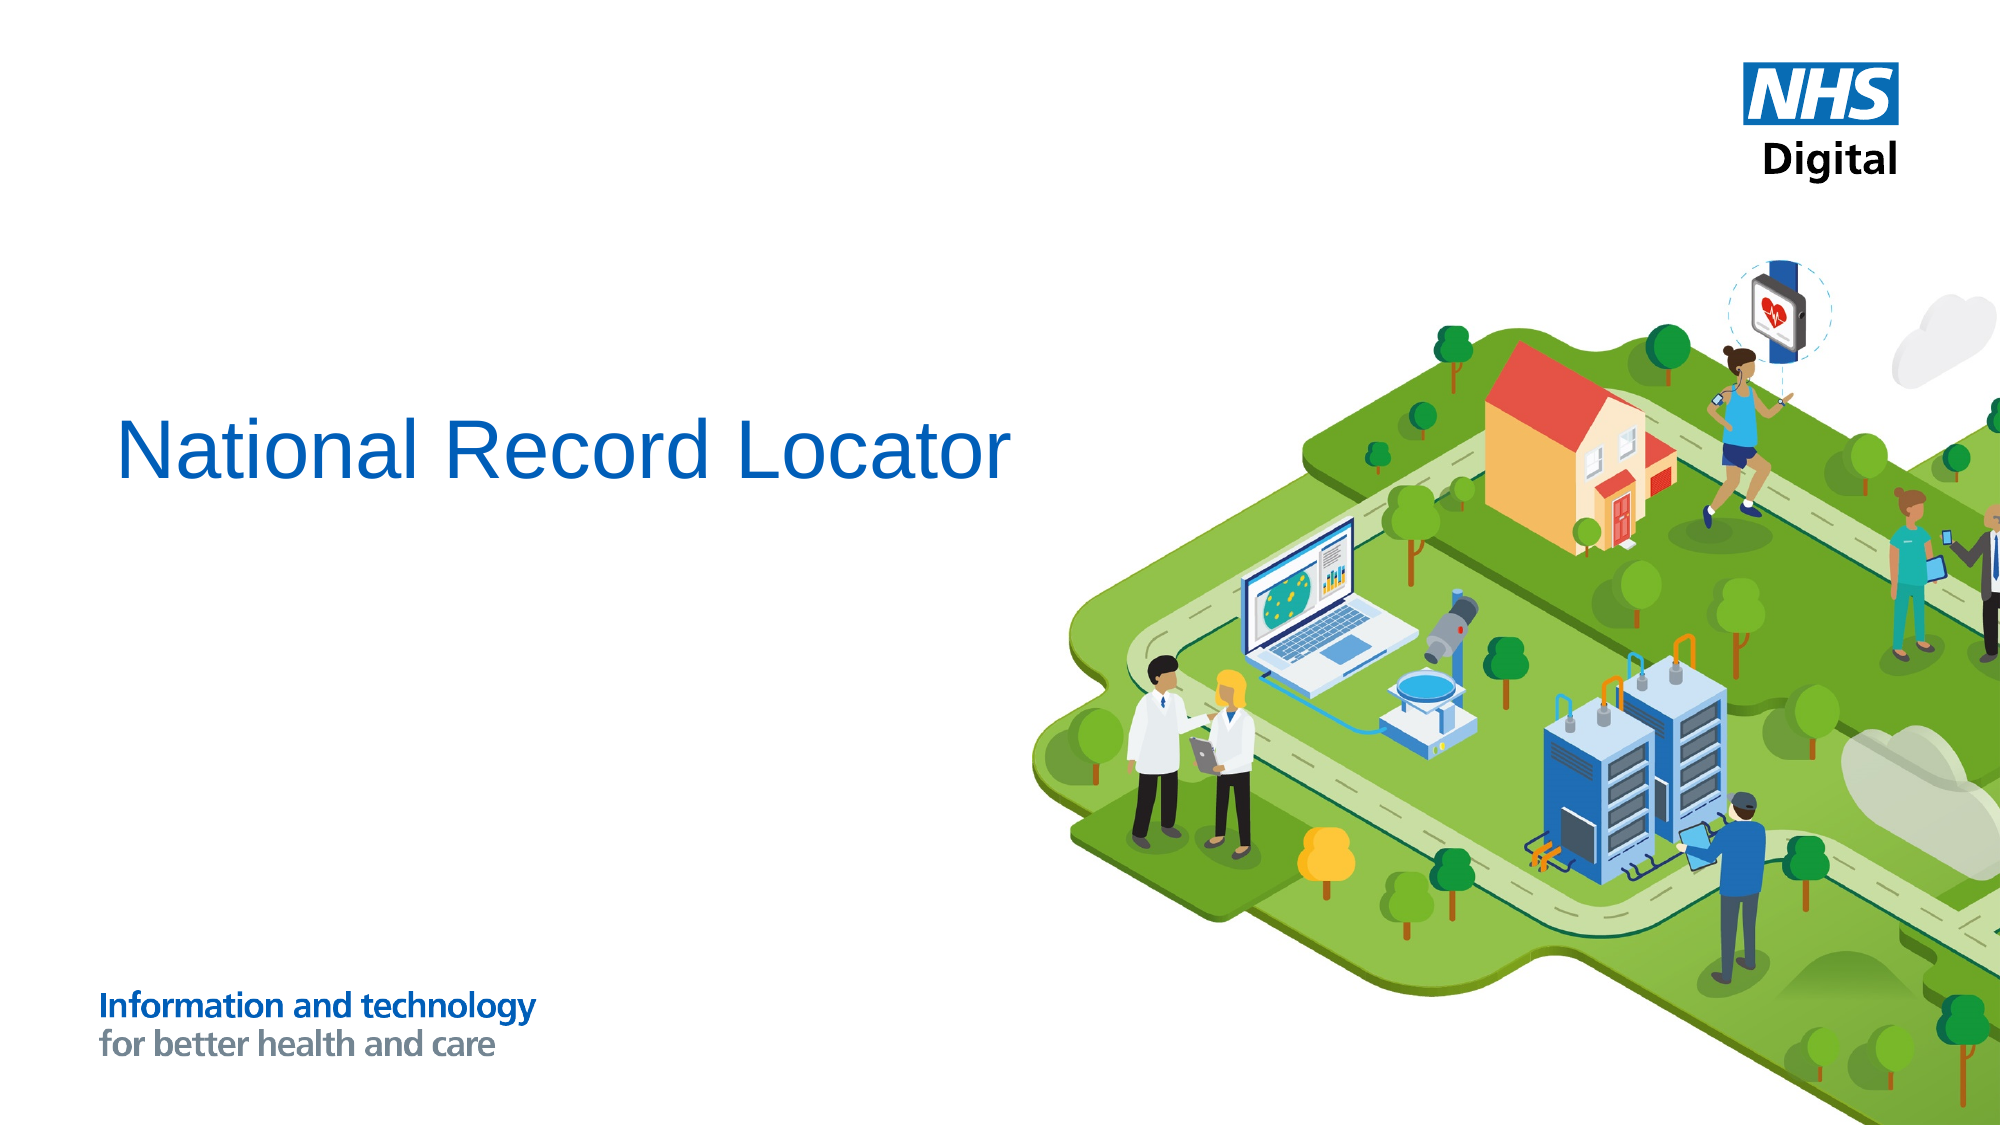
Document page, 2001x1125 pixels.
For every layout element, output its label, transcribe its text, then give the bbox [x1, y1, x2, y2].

picture [1032, 236, 2000, 1125]
picture [92, 981, 543, 1069]
title National Record Locator [100, 164, 1757, 503]
